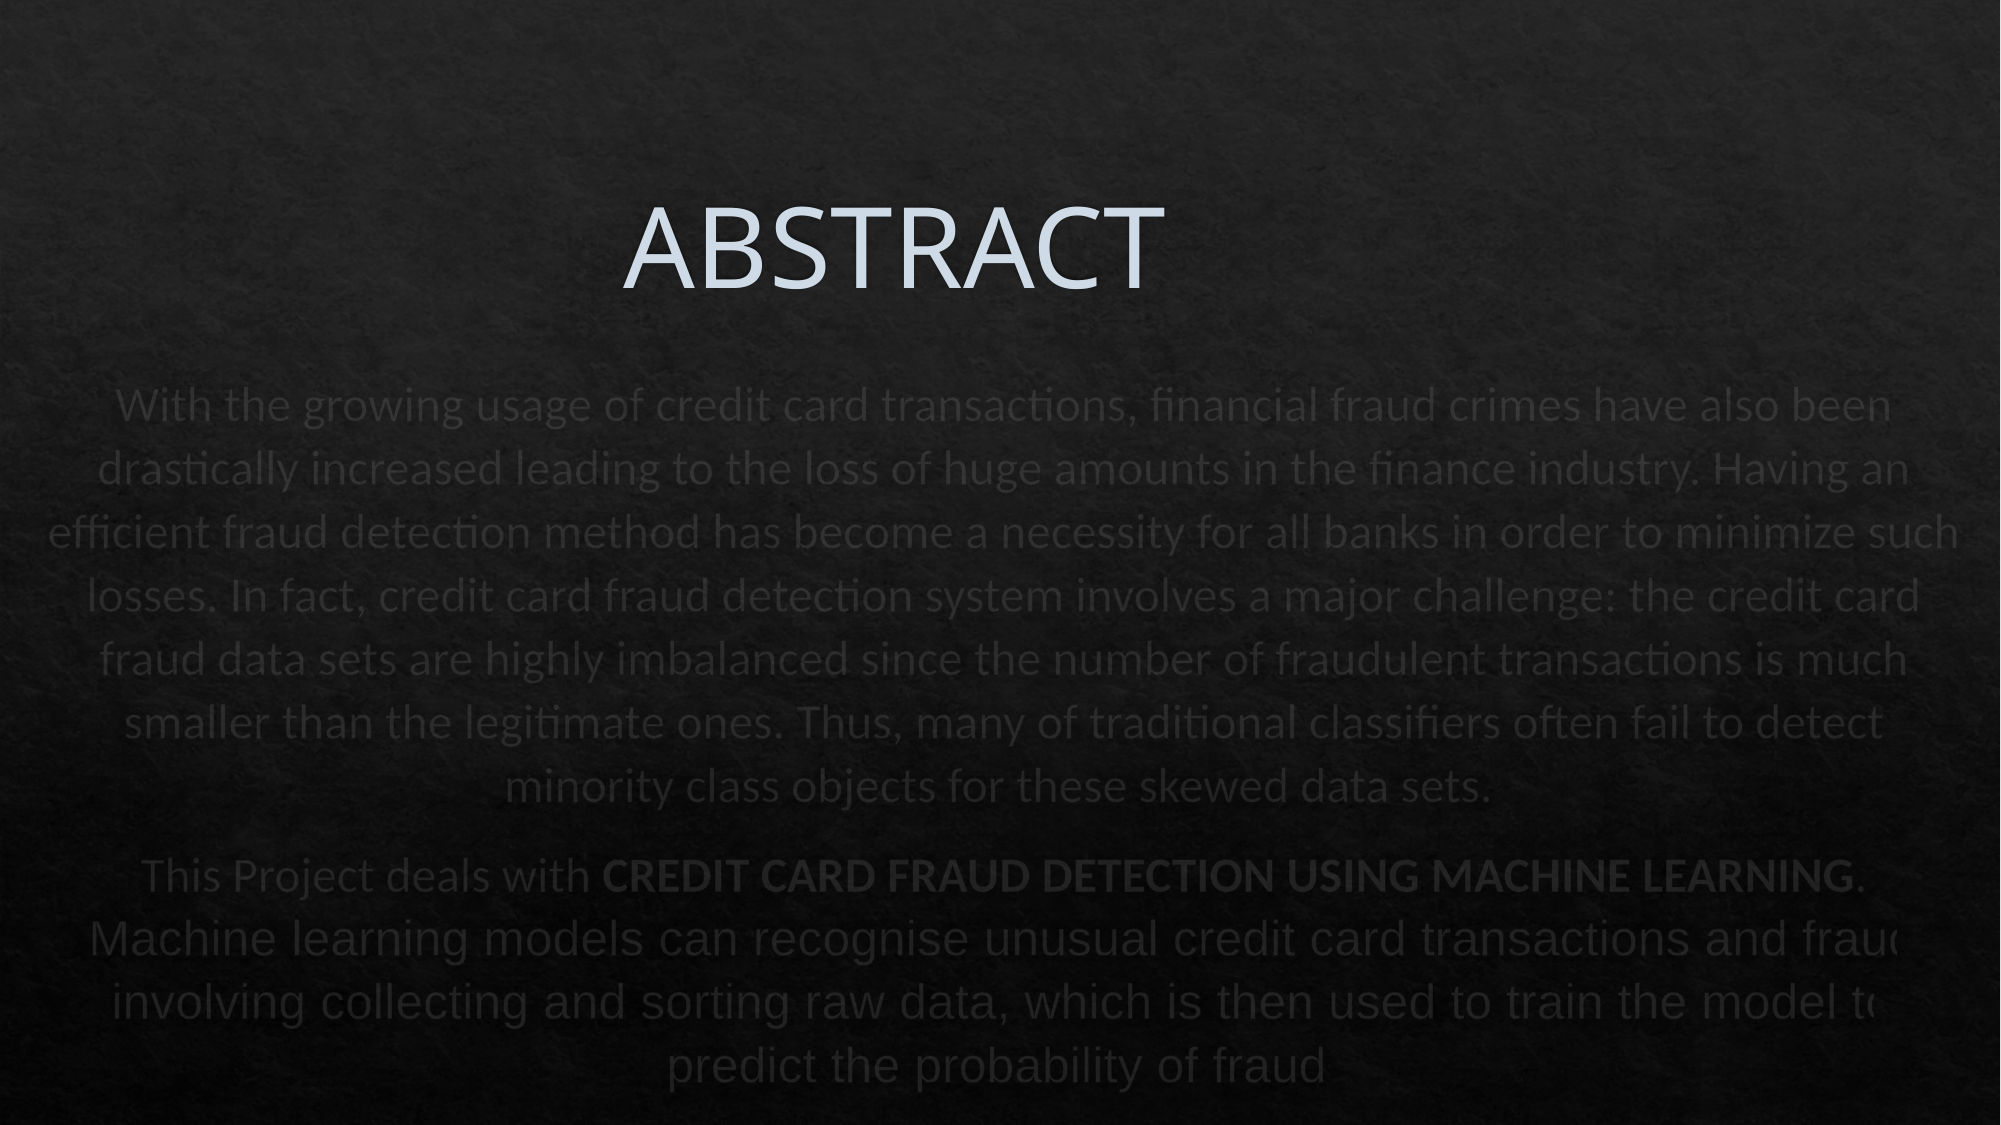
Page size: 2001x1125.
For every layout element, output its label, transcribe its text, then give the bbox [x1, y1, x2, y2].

title ABSTRACT [121, 20, 1670, 321]
subtitle With the growing usage of credit card transactions, financial fraud crimes have also been drastically increased leading to the loss of huge amounts in the finance industry. Having an efficient fraud detection method has become a necessity for all banks in order to minimize such losses. In fact, credit card fraud detection system involves a major challenge: the credit card fraud data sets are highly imbalanced since the number of fraudulent transactions is much smaller than the legitimate ones. Thus, many of traditional classifiers often fail to detect minority class objects for these skewed data sets. This Project deals with CREDIT CARD FRAUD DETECTION USING MACHINE LEARNING. Machine learning models can recognise unusual credit card transactions and fraud involving collecting and sorting raw data, which is then used to train the model to predict the probability of fraud. [27, 360, 1980, 1105]
